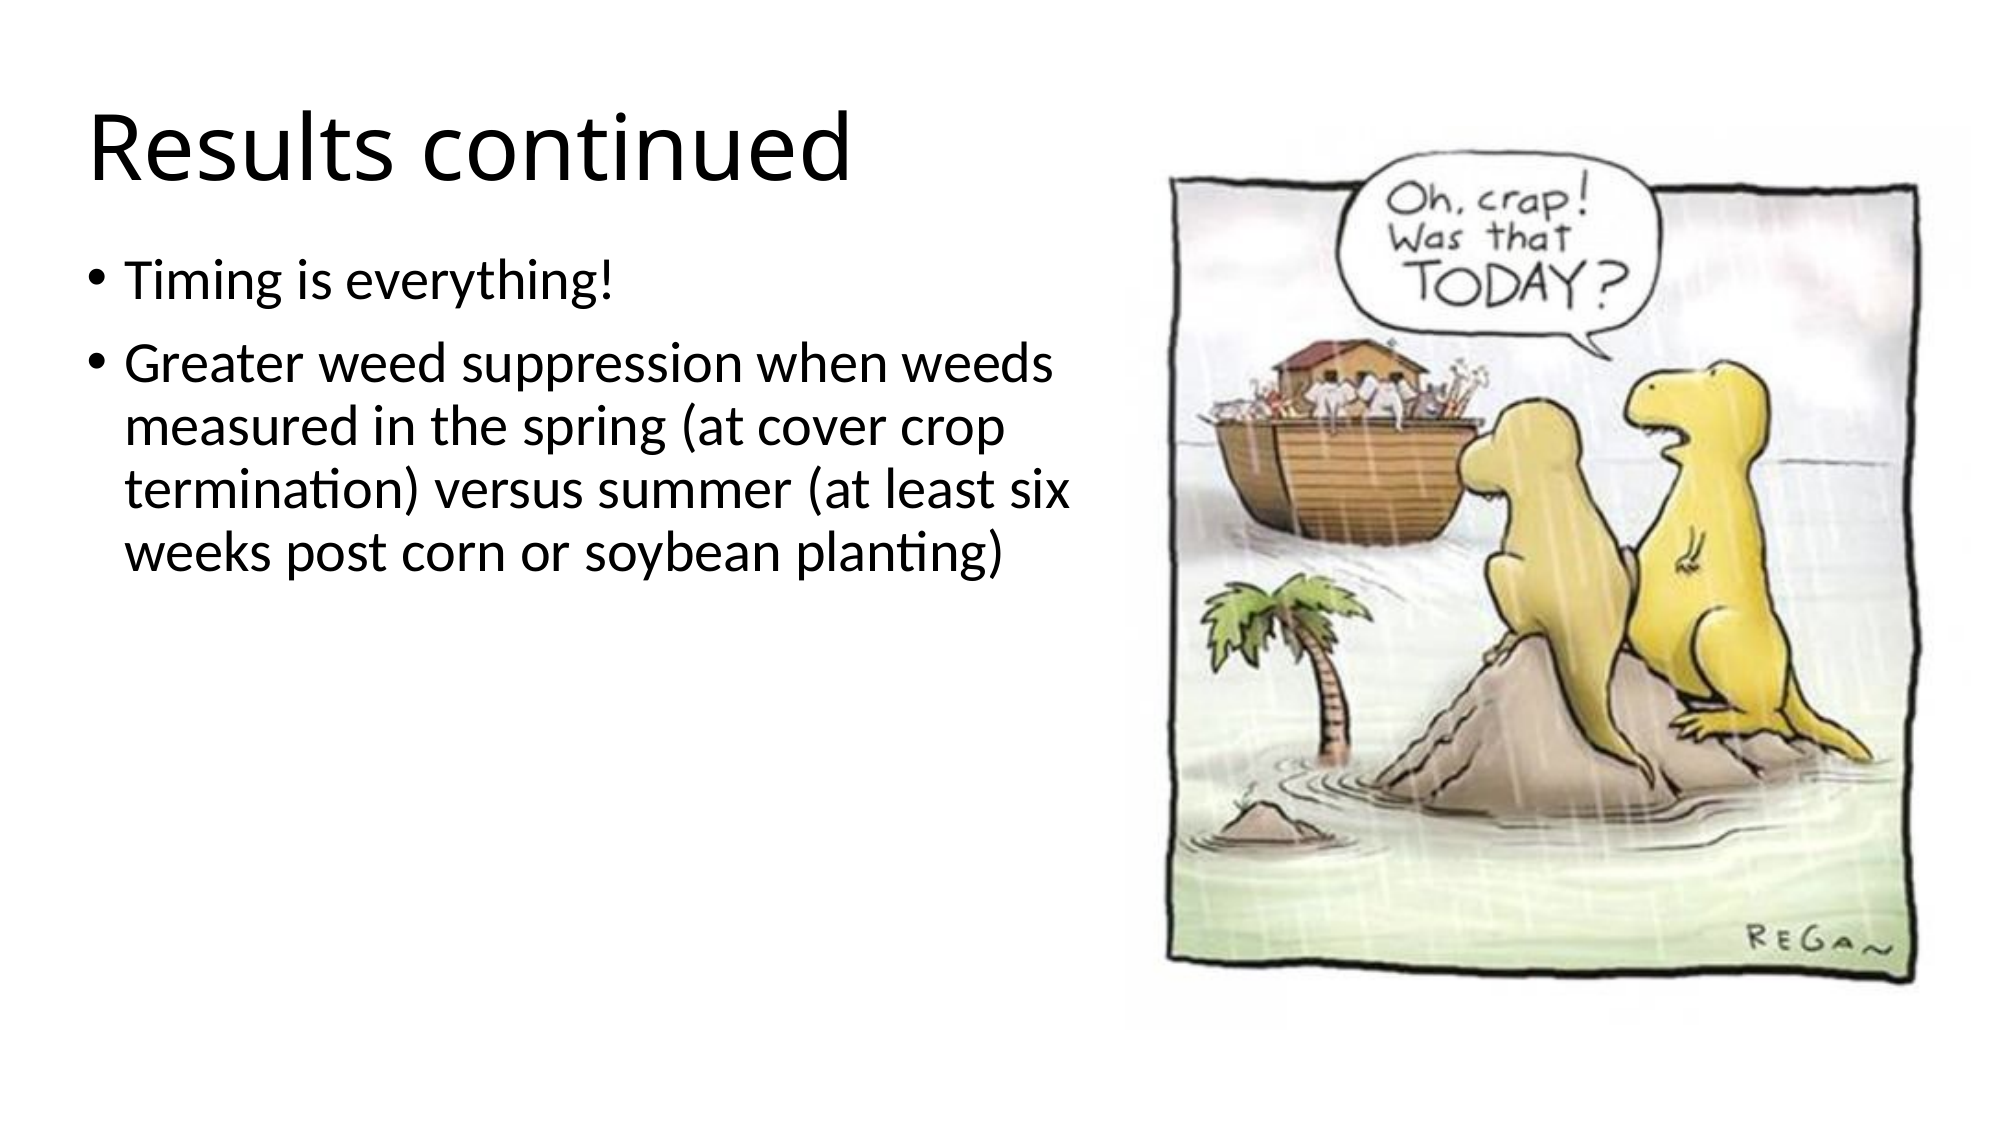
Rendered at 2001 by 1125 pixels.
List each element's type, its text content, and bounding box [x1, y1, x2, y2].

title Results continued [71, 41, 1797, 260]
picture [1124, 126, 1971, 1030]
list Timing is everything! Greater weed suppression when weeds measured in the spring (at cover crop termination) versus summer (at least six weeks post corn or soybean planting) [71, 241, 1089, 1125]
